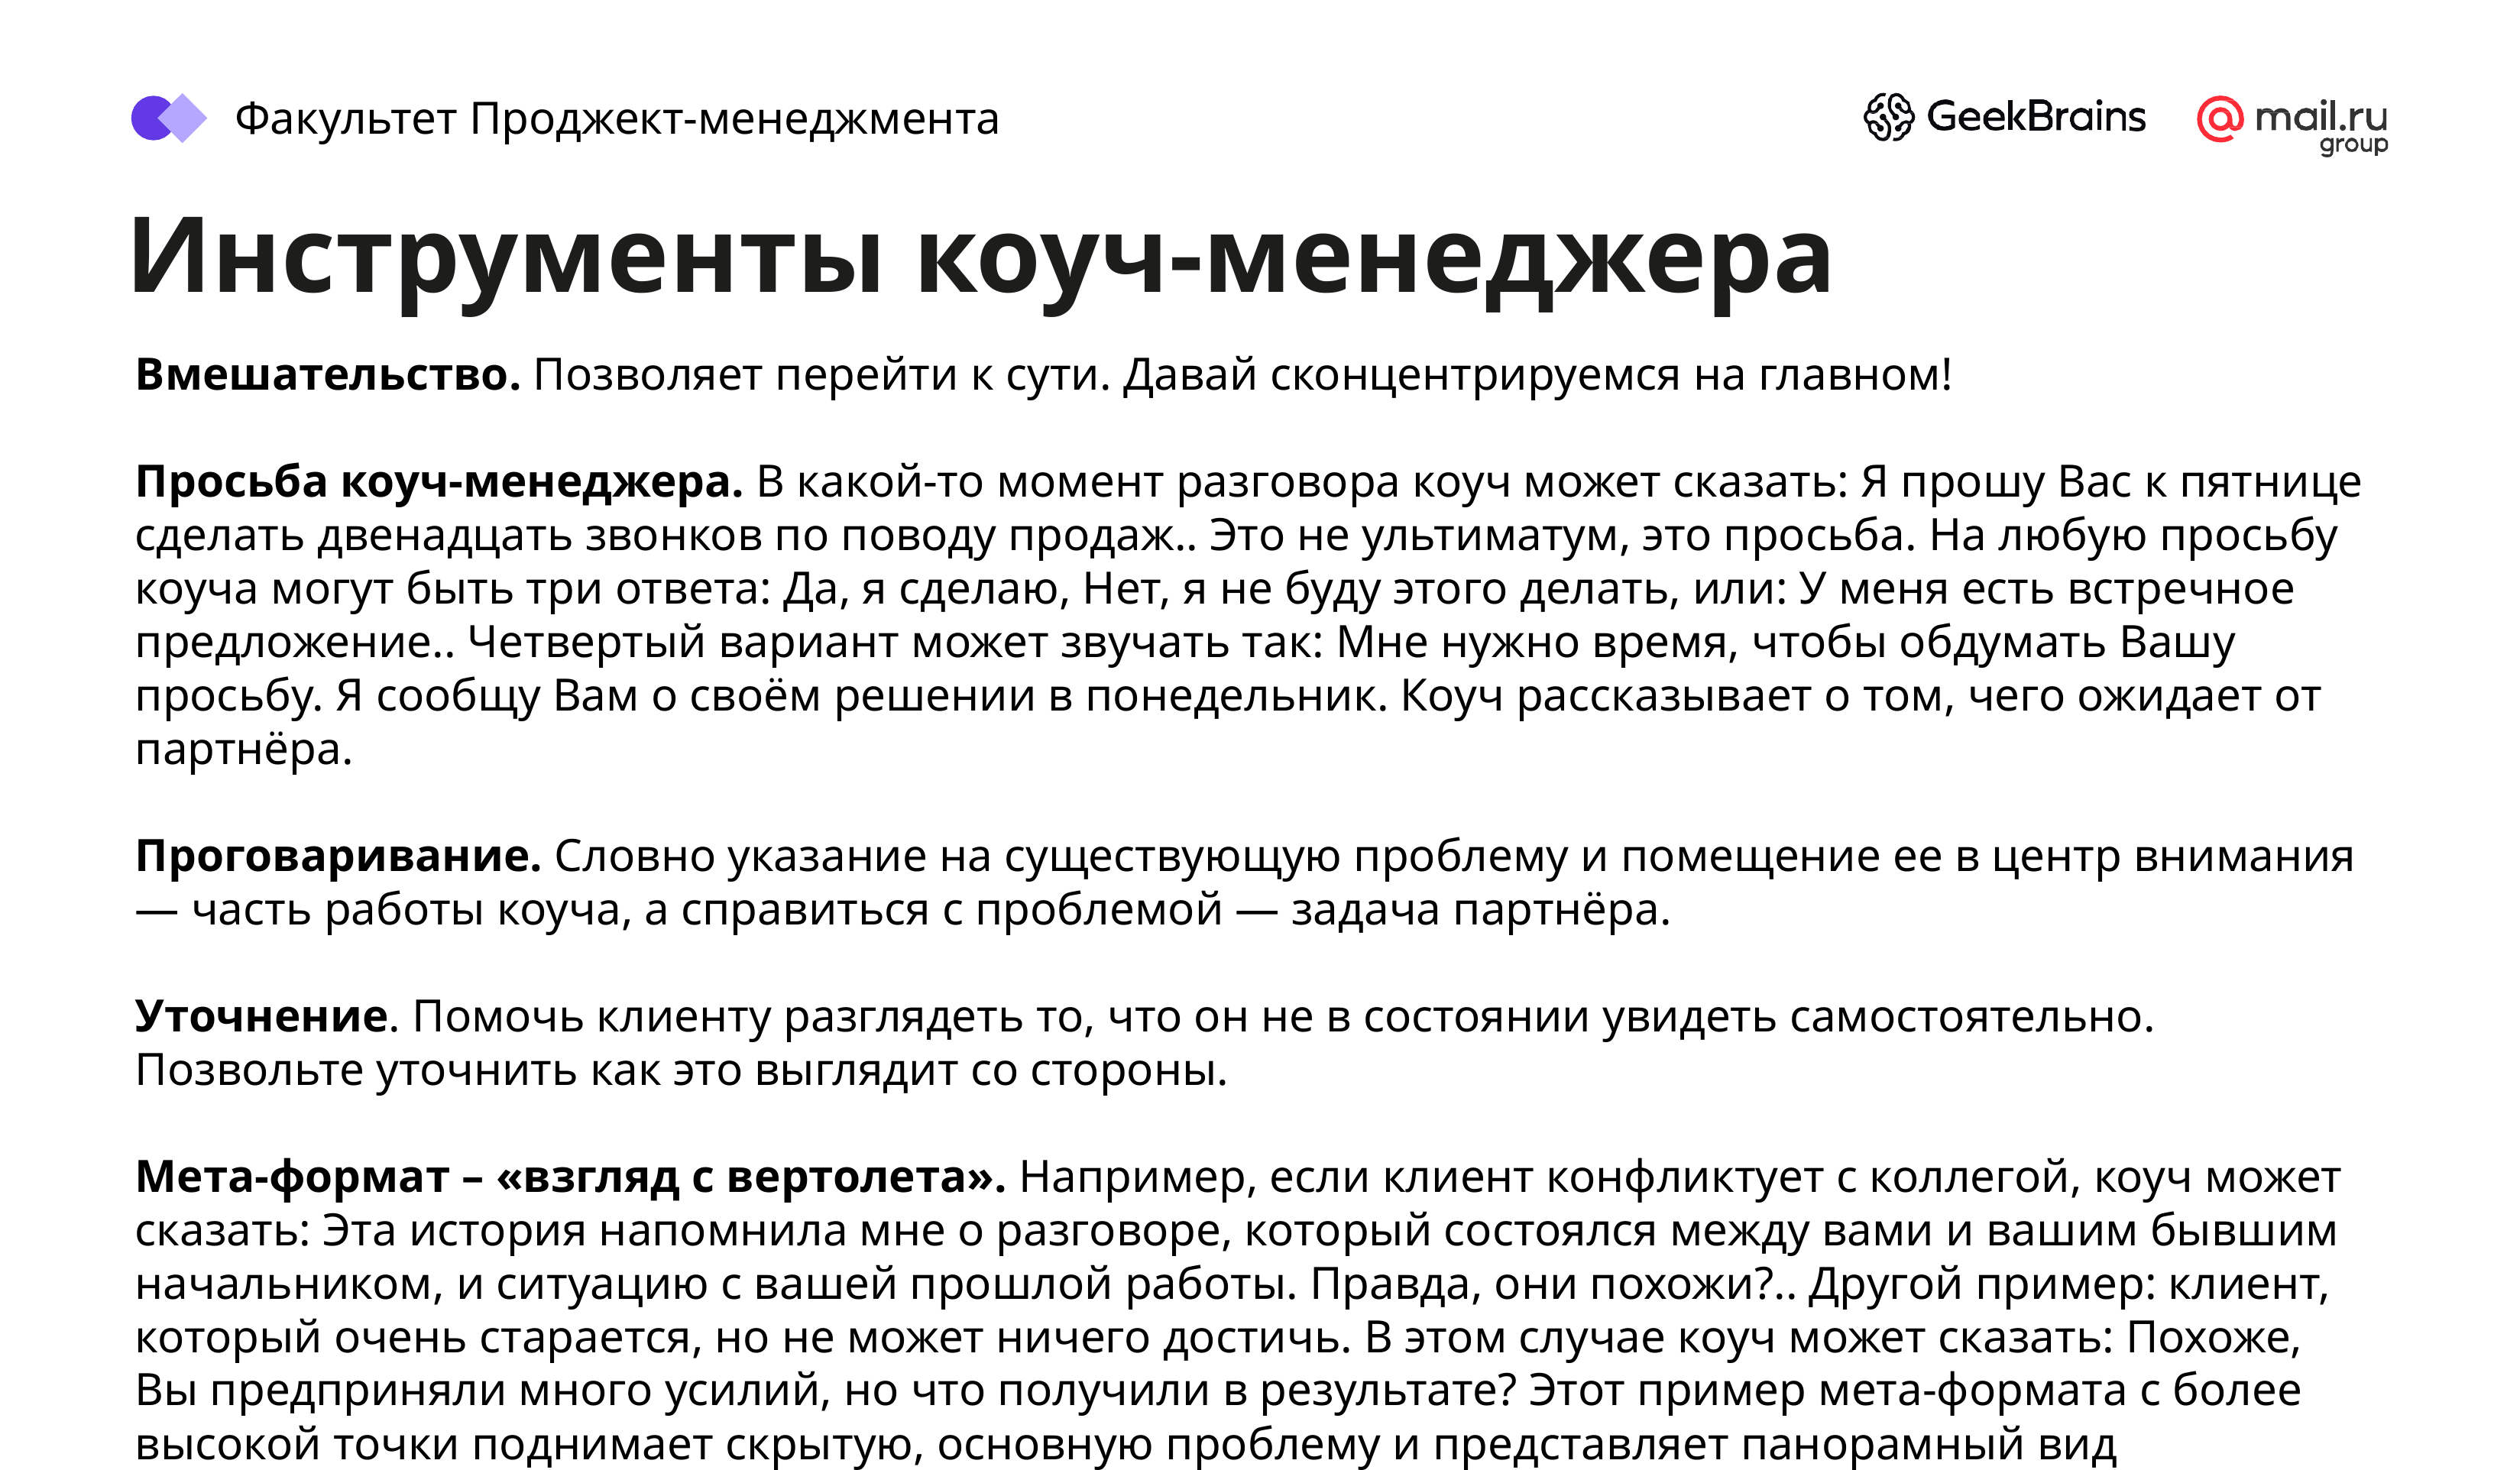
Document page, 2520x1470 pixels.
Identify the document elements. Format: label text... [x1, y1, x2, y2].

text_box [131, 96, 171, 141]
text_box Вмешательство. Позволяет перейти к сути. Давай сконцентрируемся на главном! Просьба коуч-менеджера. В какой-то момент разговора коуч может сказать: Я прошу Вас к пятнице сделать двенадцать звонков по поводу продаж.. Это не ультиматум, это просьба. На любую просьбу коуча могут быть три ответа: Да, я сделаю, Нет, я не буду этого делать, или: У меня есть встречное предложение.. Четвертый вариант может звучать так: Мне нужно время, чтобы обдумать Вашу просьбу. Я сообщу Вам о своём решении в понедельник. Коуч рассказывает о том, чего ожидает от партнёра. Проговаривание. Словно указание на существующую проблему и помещение ее в центр внимания — часть работы коуча, а справиться с проблемой — задача партнёра. Уточнение. Помочь клиенту разглядеть то, что он не в состоянии увидеть самостоятельно. Позвольте уточнить как это выглядит со стороны. Мета-формат – «взгляд с вертолета». Например, если клиент конфликтует с коллегой, коуч может сказать: Эта история напомнила мне о разговоре, который состоялся между вами и вашим бывшим начальником, и ситуацию с вашей прошлой работы. Правда, они похожи?.. Другой пример: клиент, который очень старается, но не может ничего достичь. В этом случае коуч может сказать: Похоже, Вы предприняли много усилий, но что получили в результате? Этот пример мета-формата с более высокой точки поднимает скрытую, основную проблему и представляет панорамный вид пройденного пути. [124, 339, 2389, 1470]
text_box Факультет Проджект-менеджмента [223, 78, 1807, 151]
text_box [1863, 92, 2389, 157]
title Инструменты коуч-менеджера [124, 175, 2005, 322]
text_box [157, 92, 208, 144]
